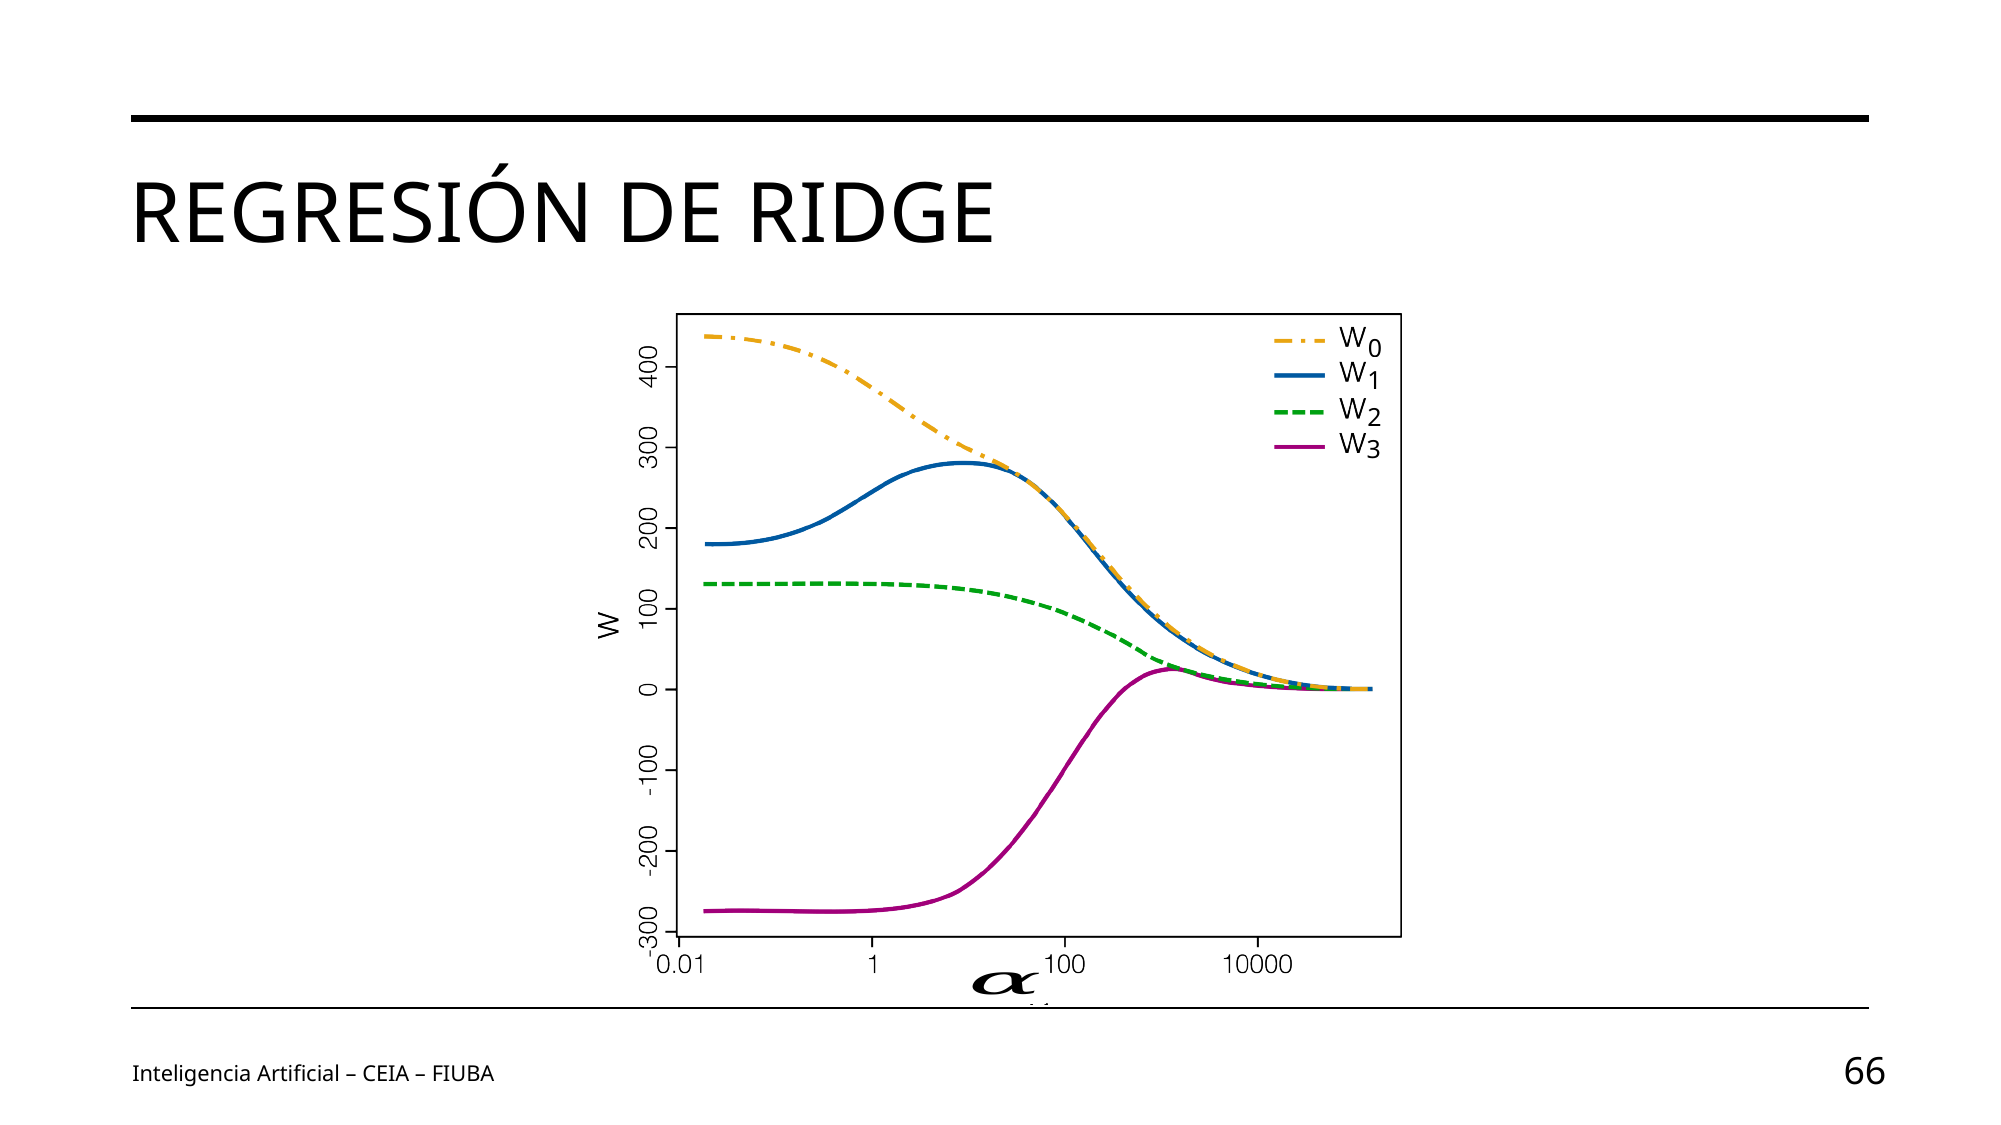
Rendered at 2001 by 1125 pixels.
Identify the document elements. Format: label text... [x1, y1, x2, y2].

slide_number 66 [1791, 1042, 1902, 1103]
footer Inteligencia Artificial – CEIA – FIUBA [117, 1042, 862, 1103]
picture [598, 313, 1402, 1005]
title Regresión de Ridge [114, 151, 1869, 377]
